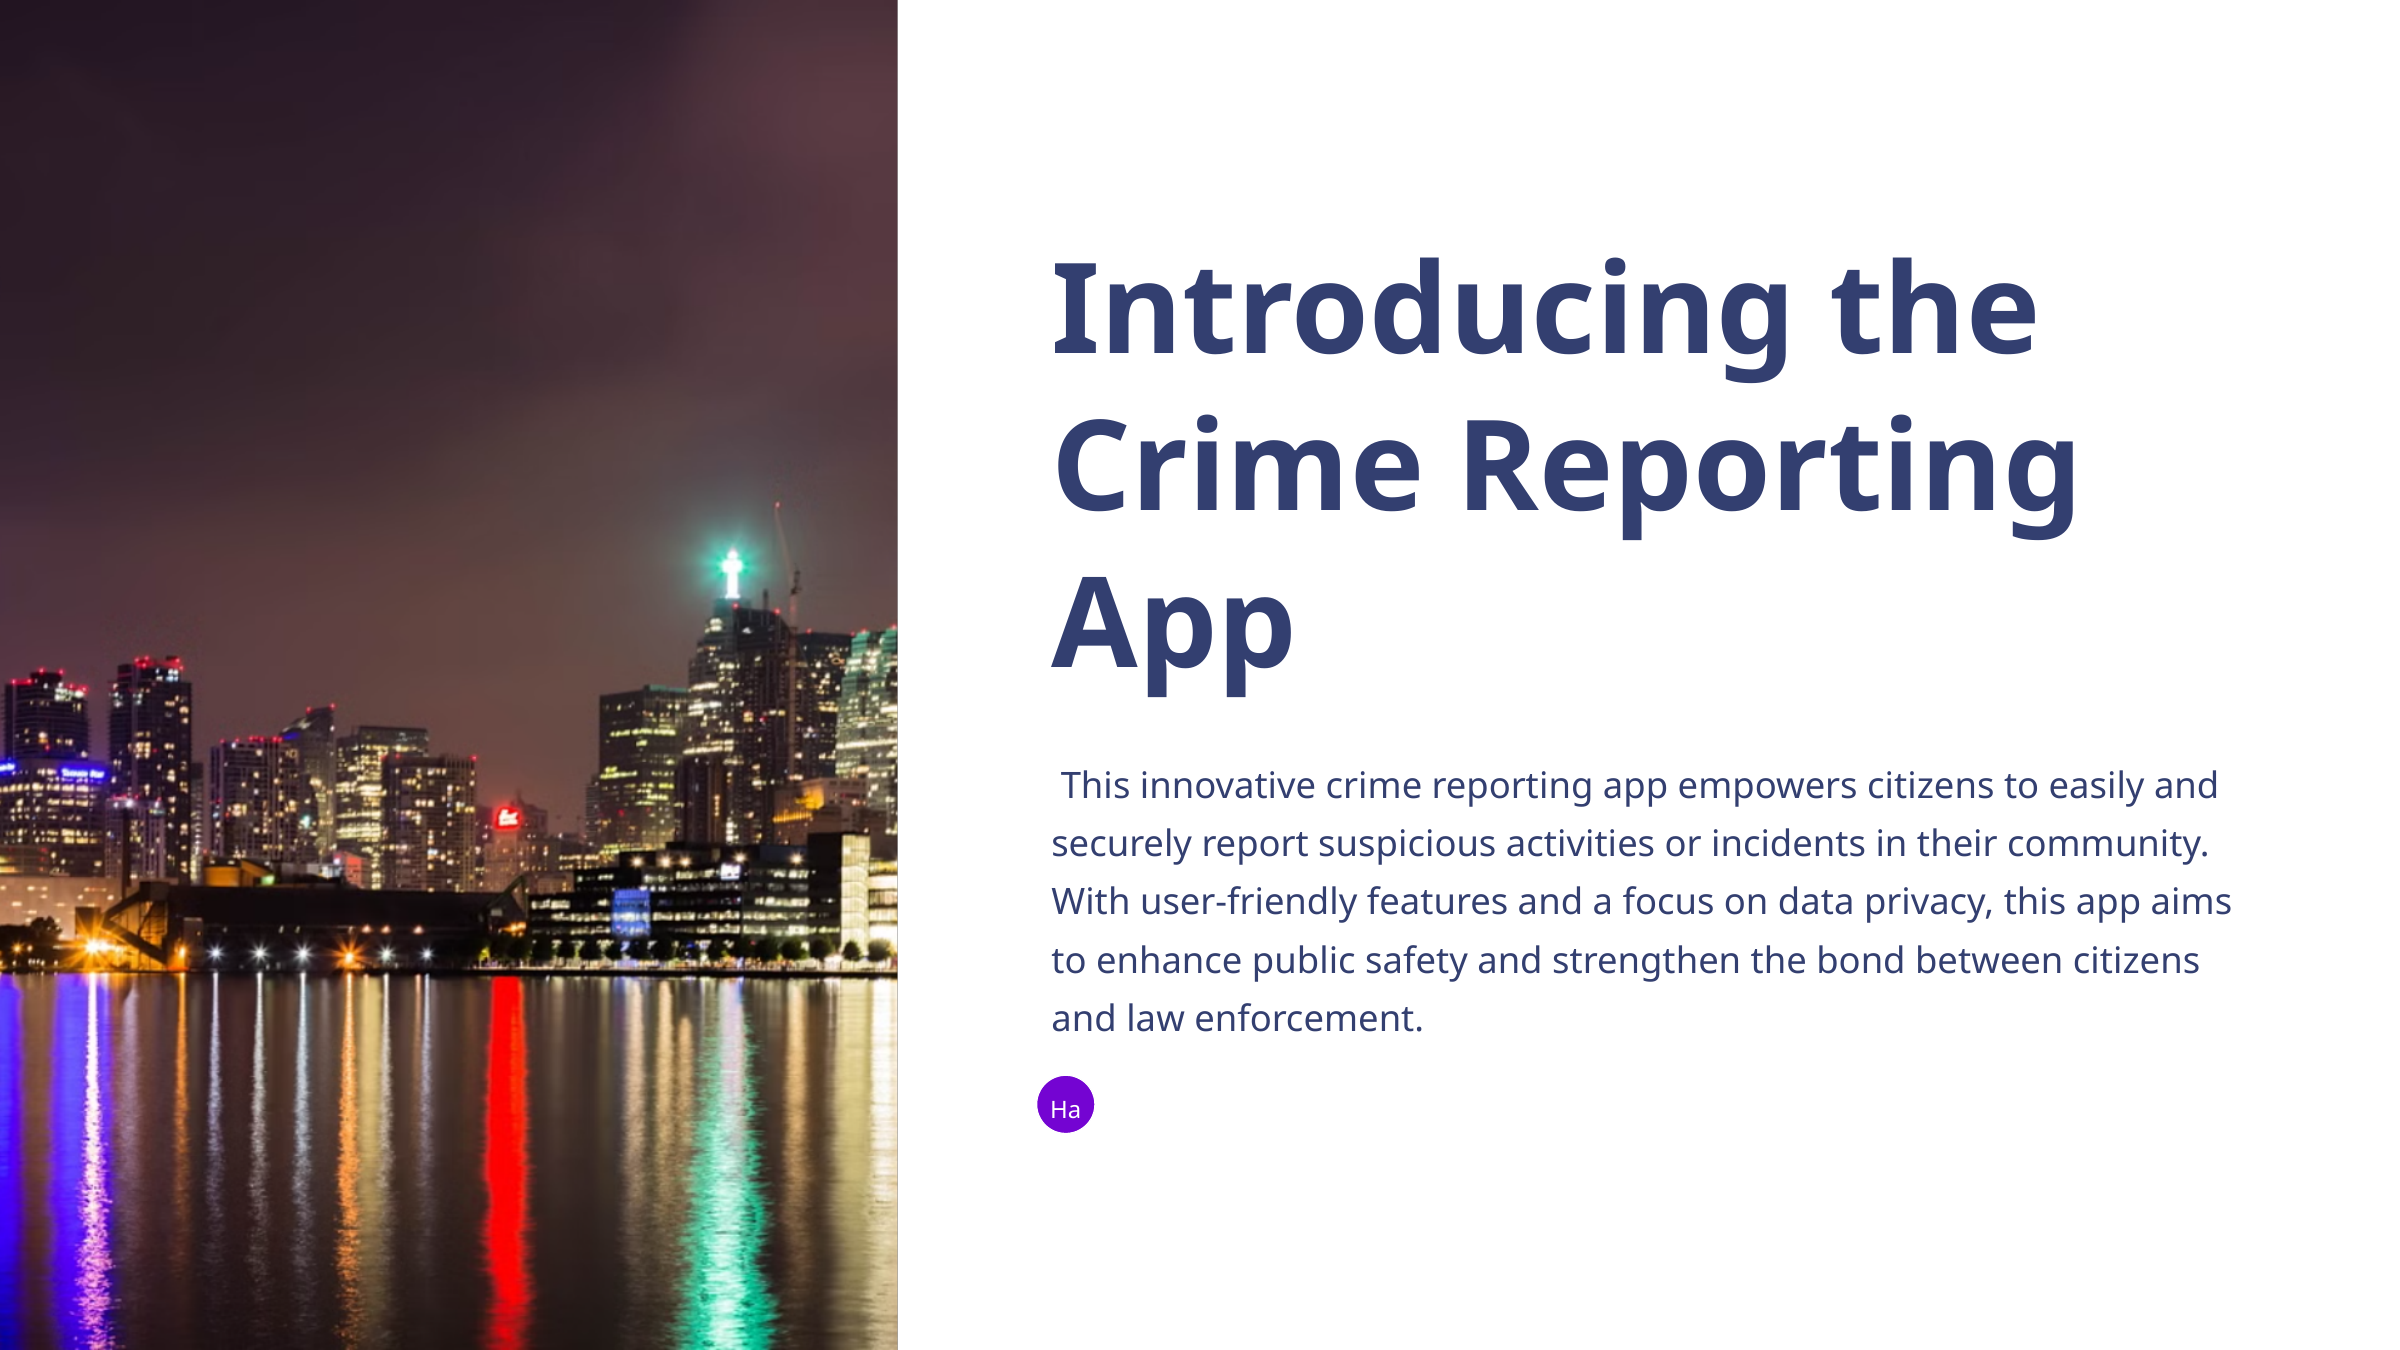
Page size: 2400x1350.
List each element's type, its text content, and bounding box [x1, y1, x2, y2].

text_box This innovative crime reporting app empowers citizens to easily and securely report suspicious activities or incidents in their community. With user-friendly features and a focus on data privacy, this app aims to enhance public safety and strengthen the bond between citizens and law enforcement. [1036, 739, 2264, 1032]
text_box [1036, 1075, 1095, 1134]
picture [0, 0, 899, 1350]
text_box Introducing the Crime Reporting App [1036, 213, 2264, 686]
text_box Ha [1049, 1092, 1083, 1117]
text_box [899, 0, 2400, 1350]
